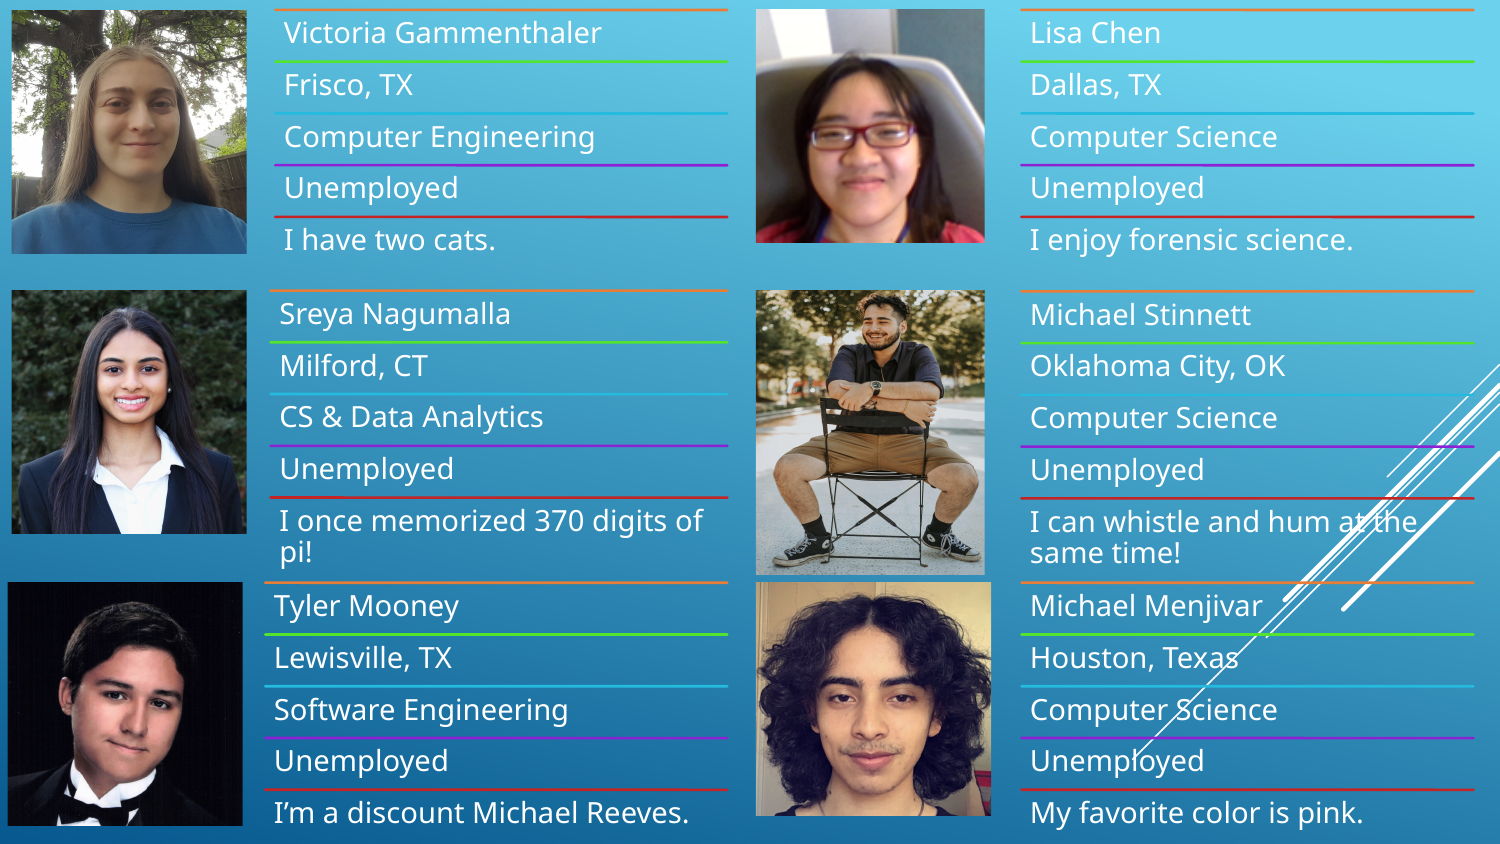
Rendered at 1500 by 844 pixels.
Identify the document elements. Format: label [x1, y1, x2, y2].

picture [11, 290, 247, 535]
text_box [1021, 582, 1474, 842]
text_box [1021, 9, 1474, 269]
text_box [1021, 291, 1474, 551]
text_box [264, 582, 728, 842]
picture [755, 290, 985, 576]
picture [7, 582, 243, 827]
picture [755, 582, 992, 816]
picture [11, 10, 247, 254]
text_box [274, 9, 728, 269]
picture [755, 9, 985, 244]
text_box [270, 290, 728, 550]
